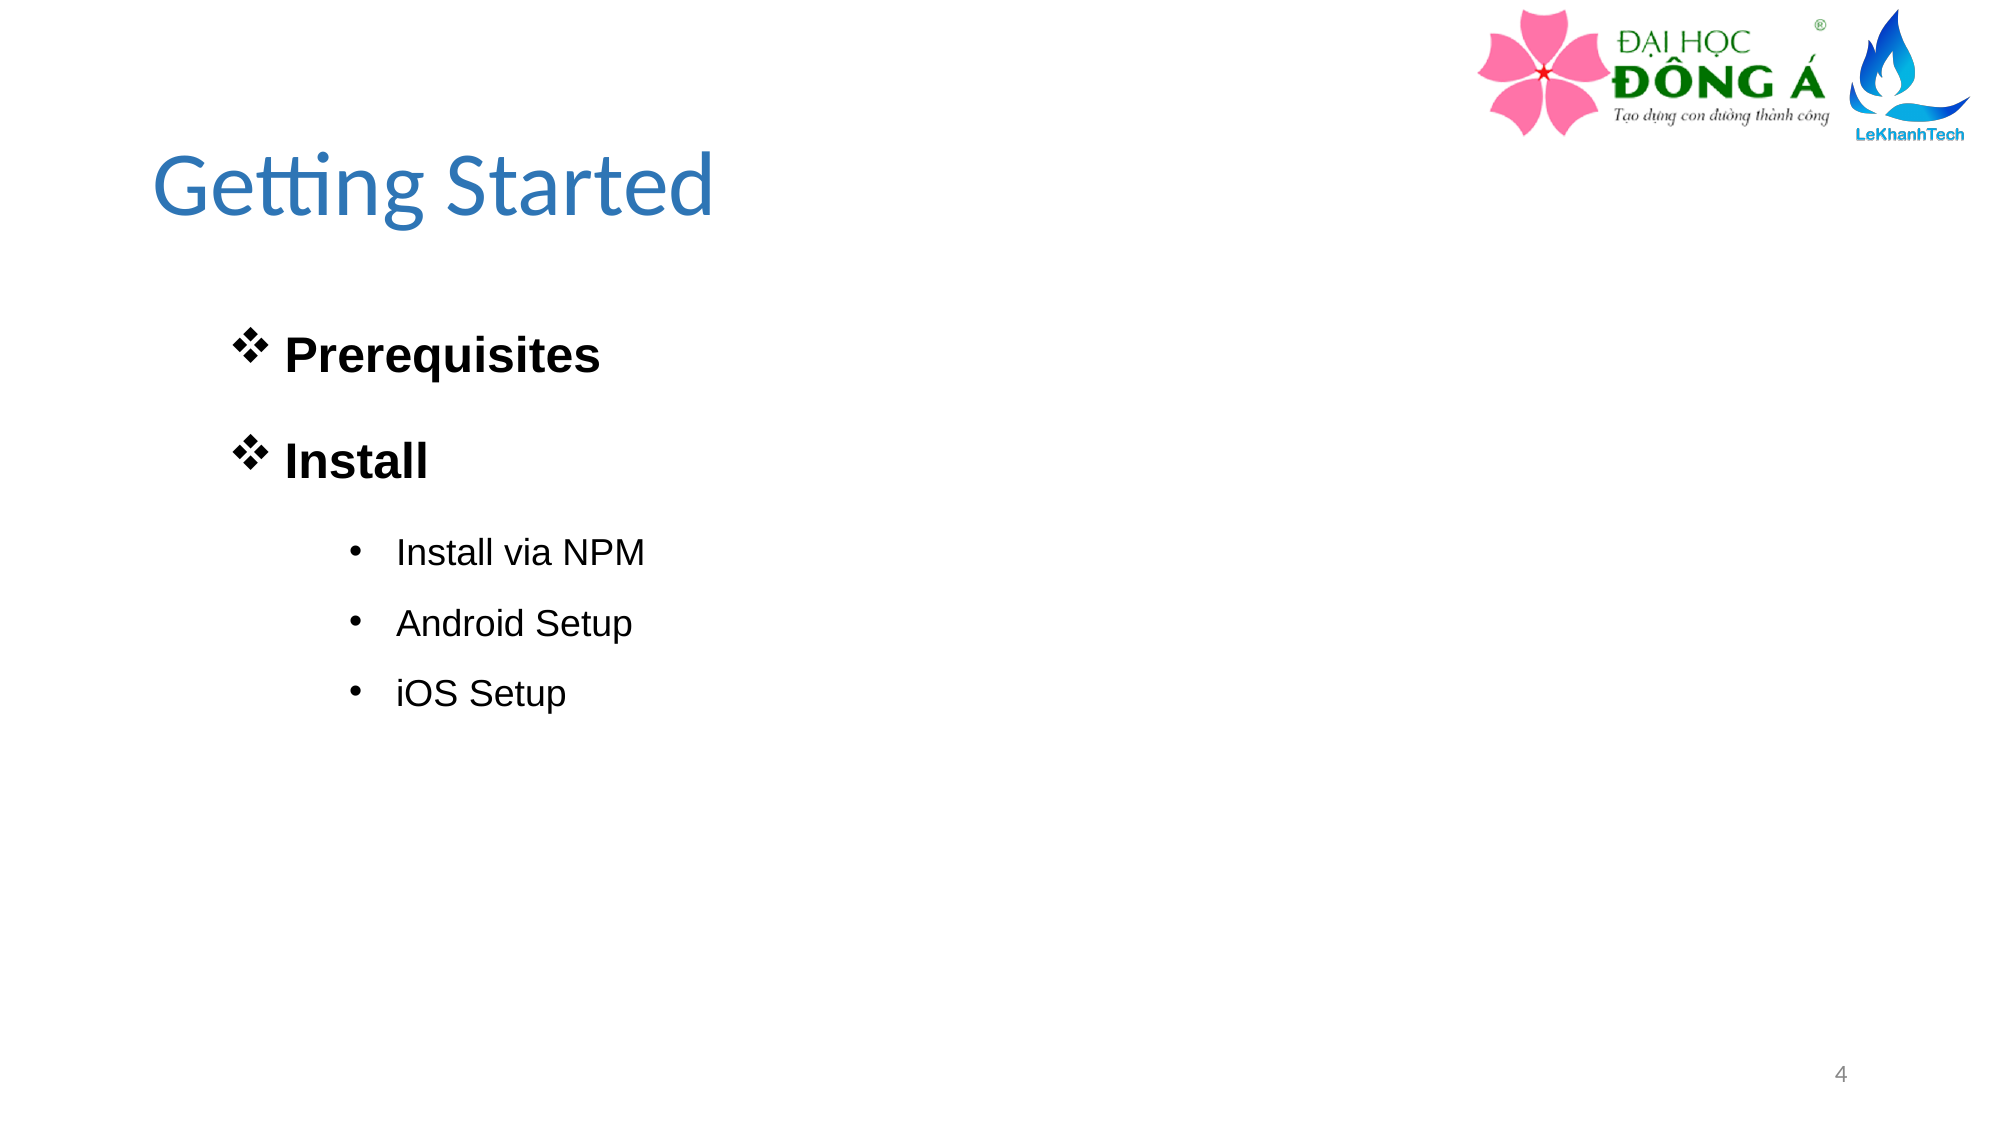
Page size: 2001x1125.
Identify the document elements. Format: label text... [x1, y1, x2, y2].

slide_number 4 [1412, 1042, 1863, 1103]
picture [1465, 5, 1980, 144]
text_box Install via NPM Android Setup iOS Setup [334, 521, 1863, 721]
title Getting Started [137, 91, 1863, 280]
text_box Install [213, 421, 855, 496]
text_box Prerequisites [213, 314, 855, 390]
